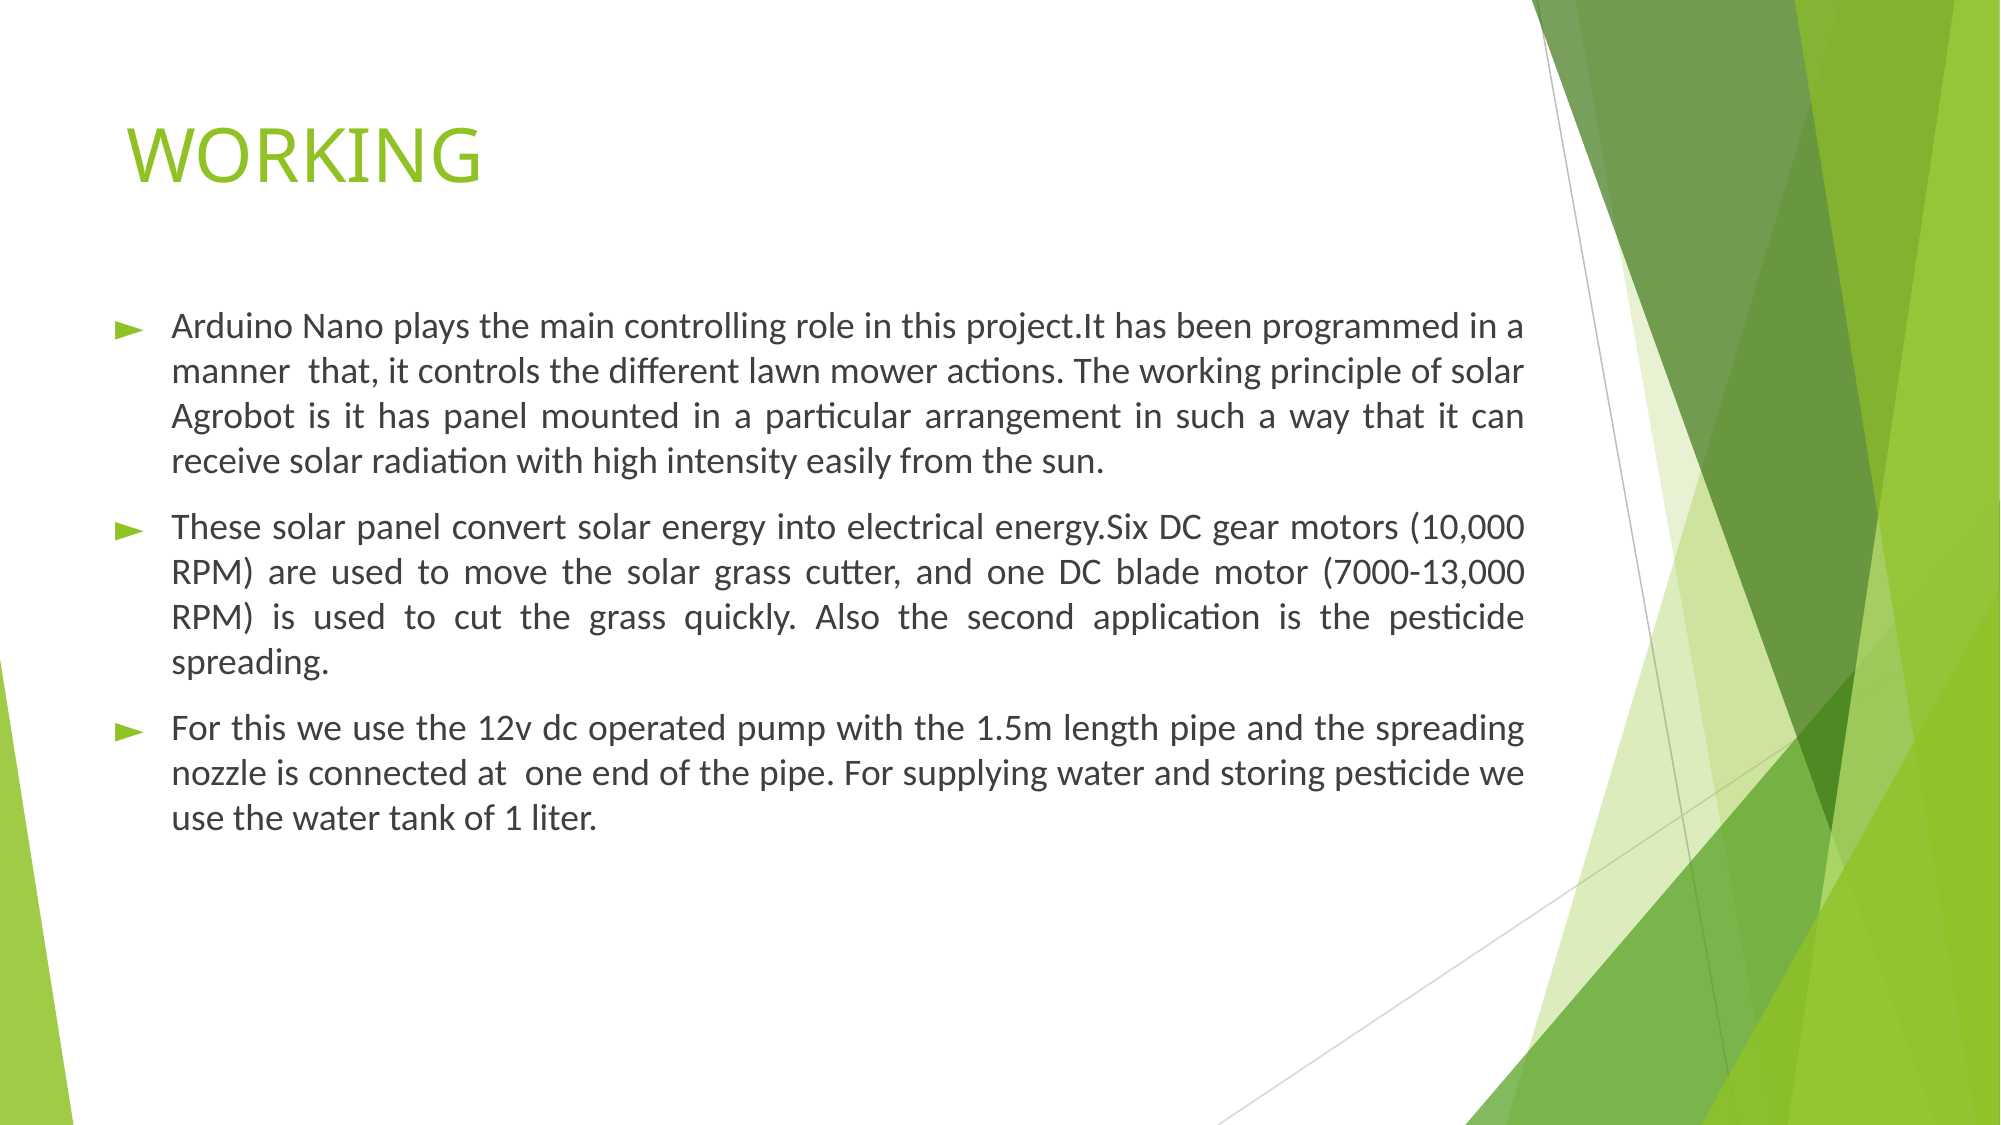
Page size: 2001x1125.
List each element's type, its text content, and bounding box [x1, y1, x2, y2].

list Arduino Nano plays the main controlling role in this project.It has been programmed in a manner that, it controls the different lawn mower actions. The working principle of solar Agrobot is it has panel mounted in a particular arrangement in such a way that it can receive solar radiation with high intensity easily from the sun. These solar panel convert solar energy into electrical energy.Six DC gear motors (10,000 RPM) are used to move the solar grass cutter, and one DC blade motor (7000-13,000 RPM) is used to cut the grass quickly. Also the second application is the pesticide spreading. For this we use the 12v dc operated pump with the 1.5m length pipe and the spreading nozzle is connected at one end of the pipe. For supplying water and storing pesticide we use the water tank of 1 liter. [100, 293, 1542, 1043]
title WORKING [111, 99, 1522, 293]
